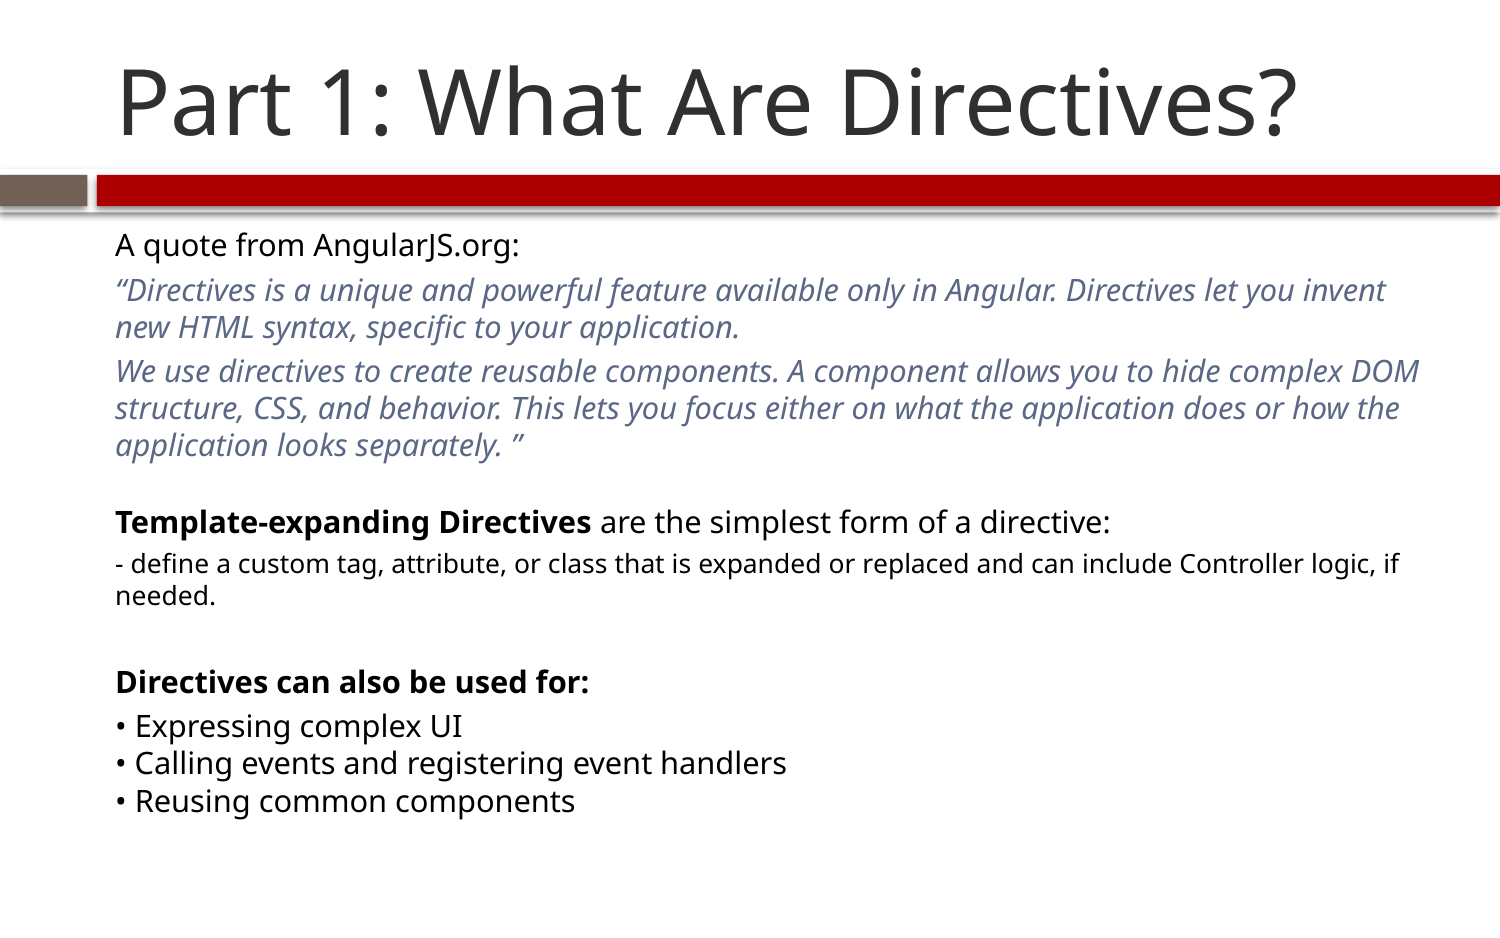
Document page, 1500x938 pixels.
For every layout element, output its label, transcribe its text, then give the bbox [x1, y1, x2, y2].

list A quote from AngularJS.org: “Directives is a unique and powerful feature available only in Angular. Directives let you invent new HTML syntax, specific to your application. We use directives to create reusable components. A component allows you to hide complex DOM structure, CSS, and behavior. This lets you focus either on what the application does or how the application looks separately. ” Template-expanding Directives are the simplest form of a directive: - define a custom tag, attribute, or class that is expanded or replaced and can include Controller logic, if needed. Directives can also be used for: • Expressing complex UI • Calling events and registering event handlers • Reusing common components [100, 218, 1438, 834]
title Part 1: What Are Directives? [100, 31, 1438, 167]
